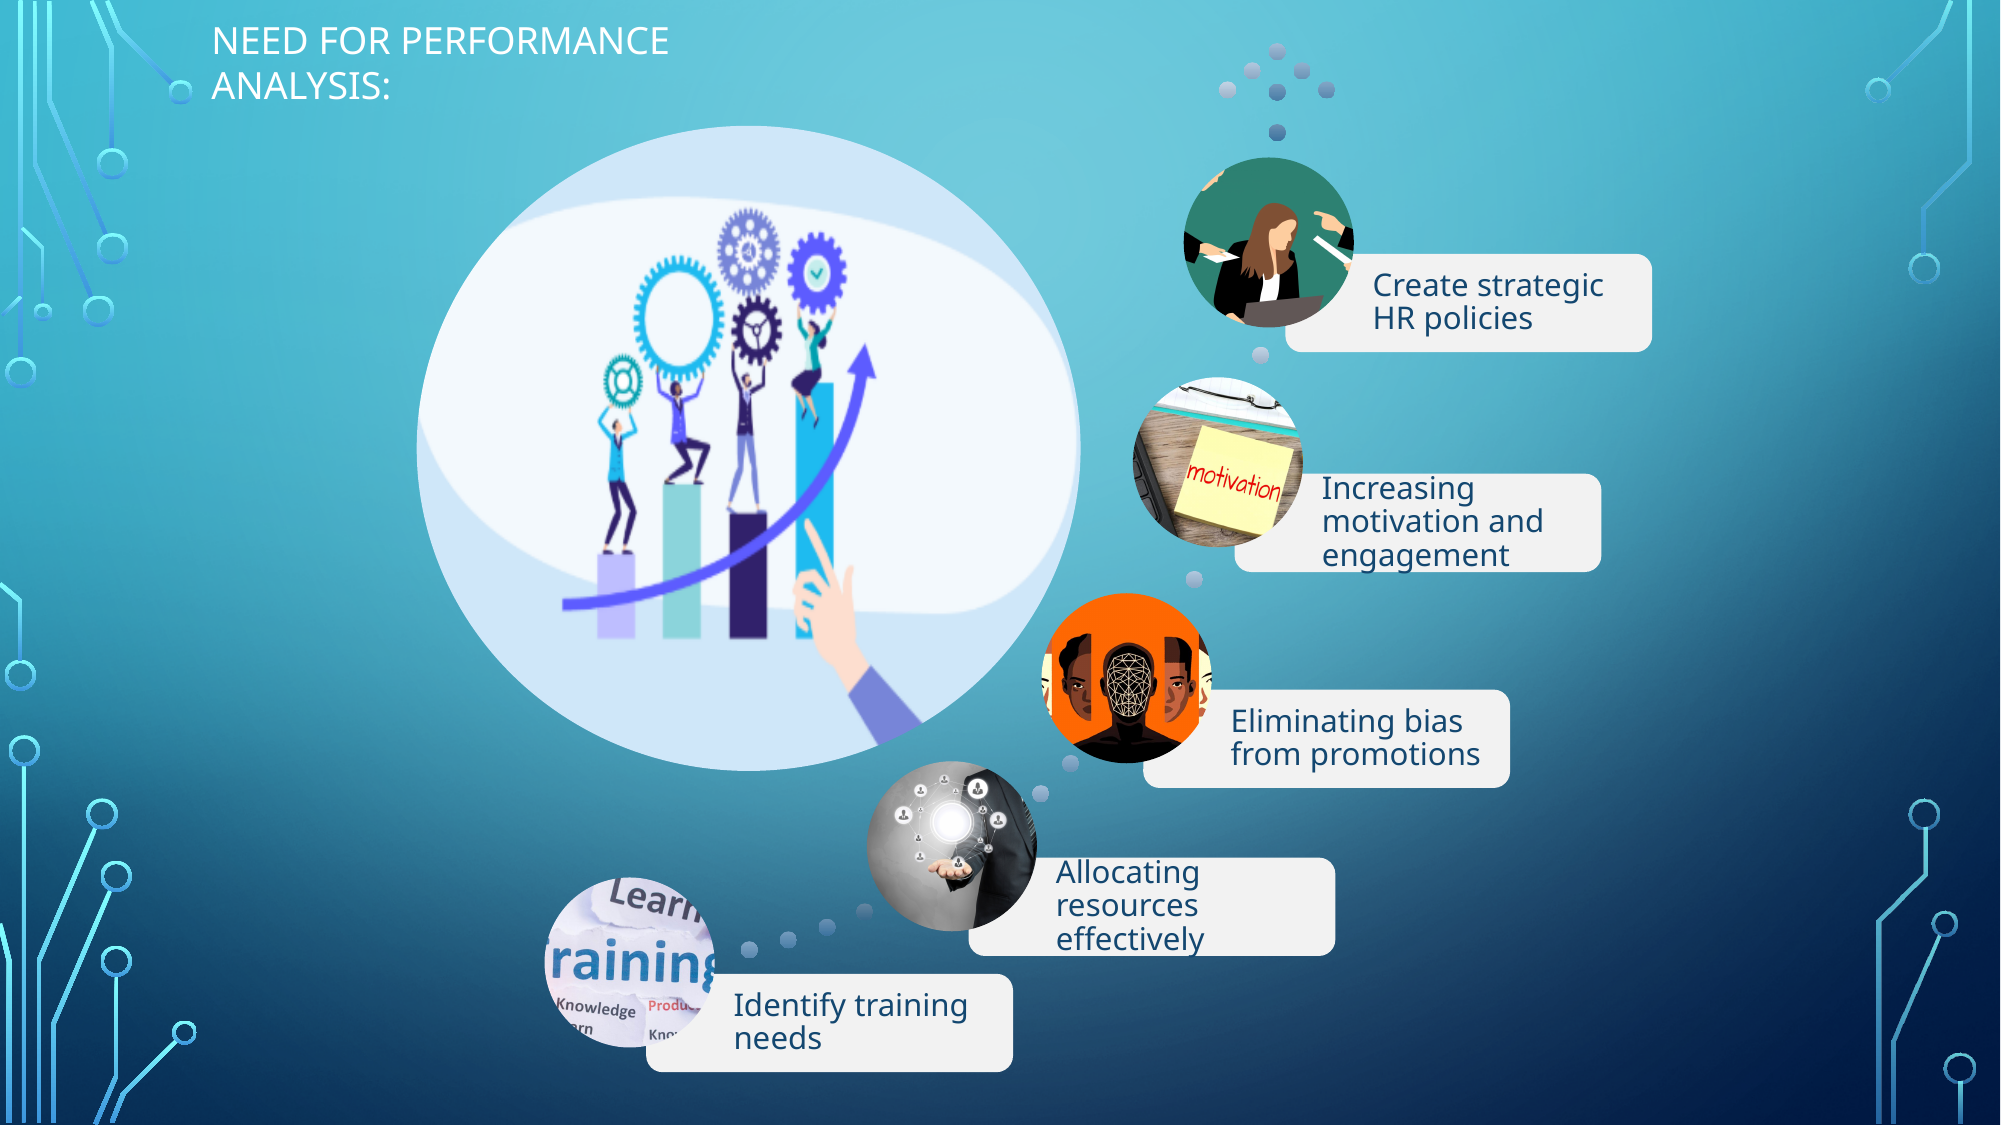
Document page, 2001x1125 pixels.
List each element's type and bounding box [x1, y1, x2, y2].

picture [416, 125, 1081, 772]
text_box [196, 0, 2000, 1116]
